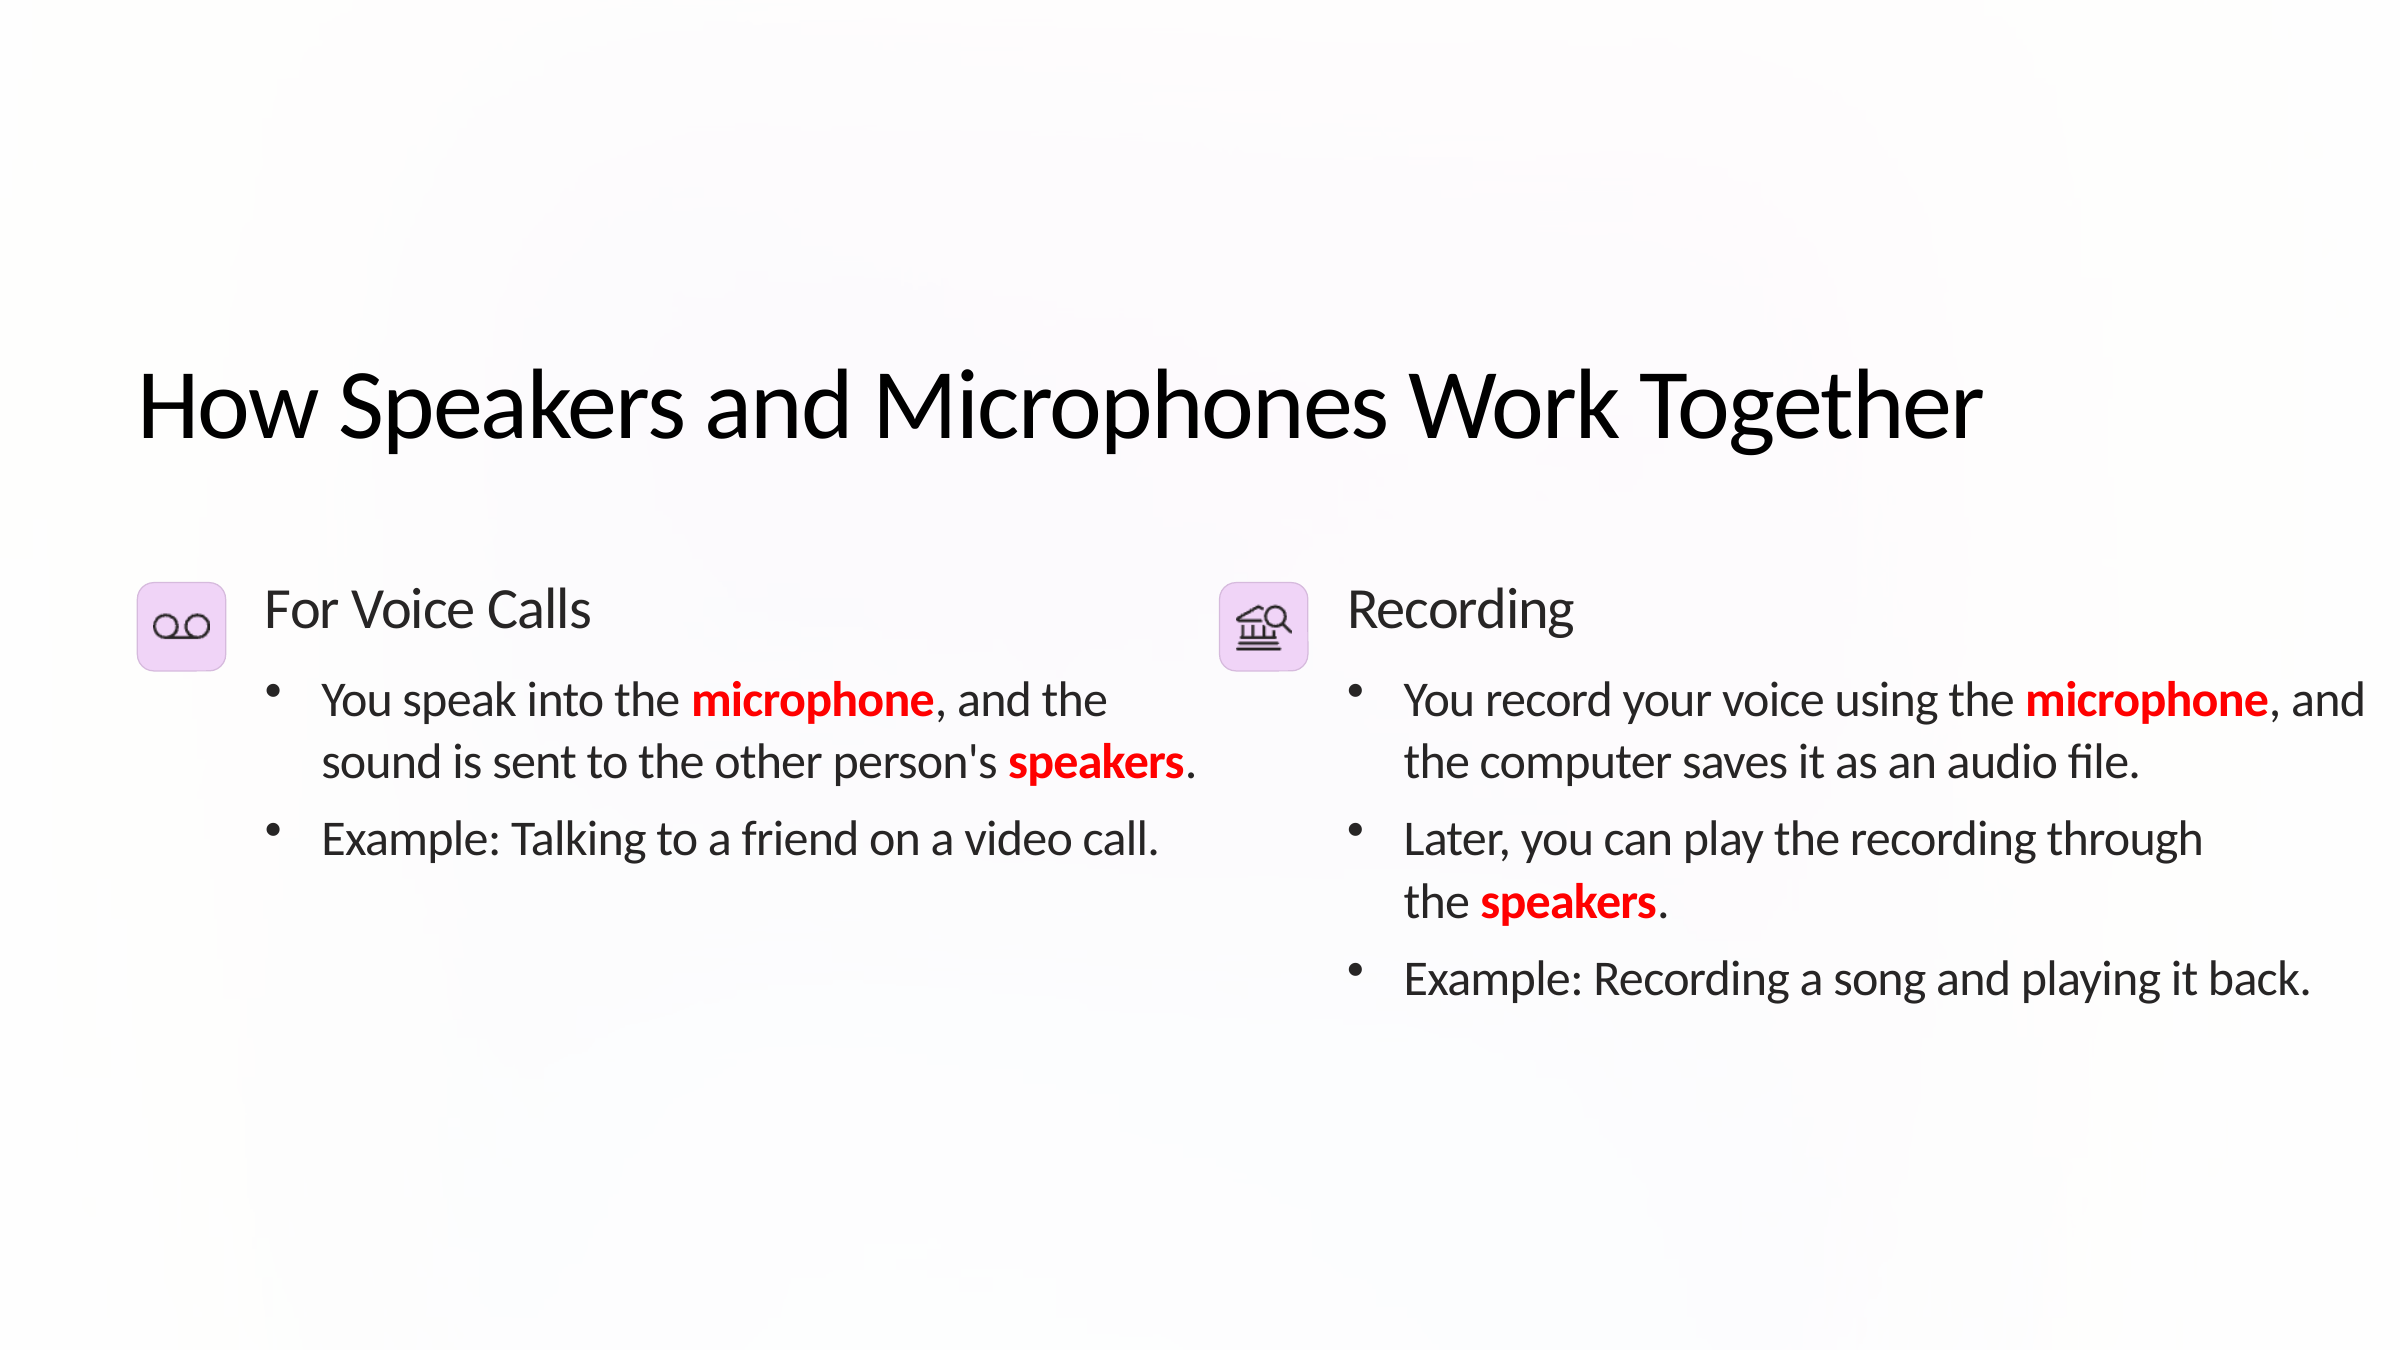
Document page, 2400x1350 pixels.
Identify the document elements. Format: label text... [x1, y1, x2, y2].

text_box [137, 582, 226, 671]
text_box Later, you can play the recording through the speakers. [1347, 803, 2263, 929]
text_box You record your voice using the microphone, and the computer saves it as an audio file. [1347, 663, 2369, 790]
text_box Recording [1347, 582, 1810, 641]
text_box [1219, 582, 1308, 671]
text_box For Voice Calls [265, 582, 727, 641]
text_box Example: Talking to a friend on a video call. [264, 803, 1181, 867]
text_box Example: Recording a song and playing it back. [1347, 942, 2263, 1006]
picture [1236, 592, 1292, 662]
picture [153, 592, 210, 662]
text_box How Speakers and Microphones Work Together [137, 344, 2043, 460]
text_box You speak into the microphone, and the sound is sent to the other person's speakers. [265, 663, 1220, 790]
